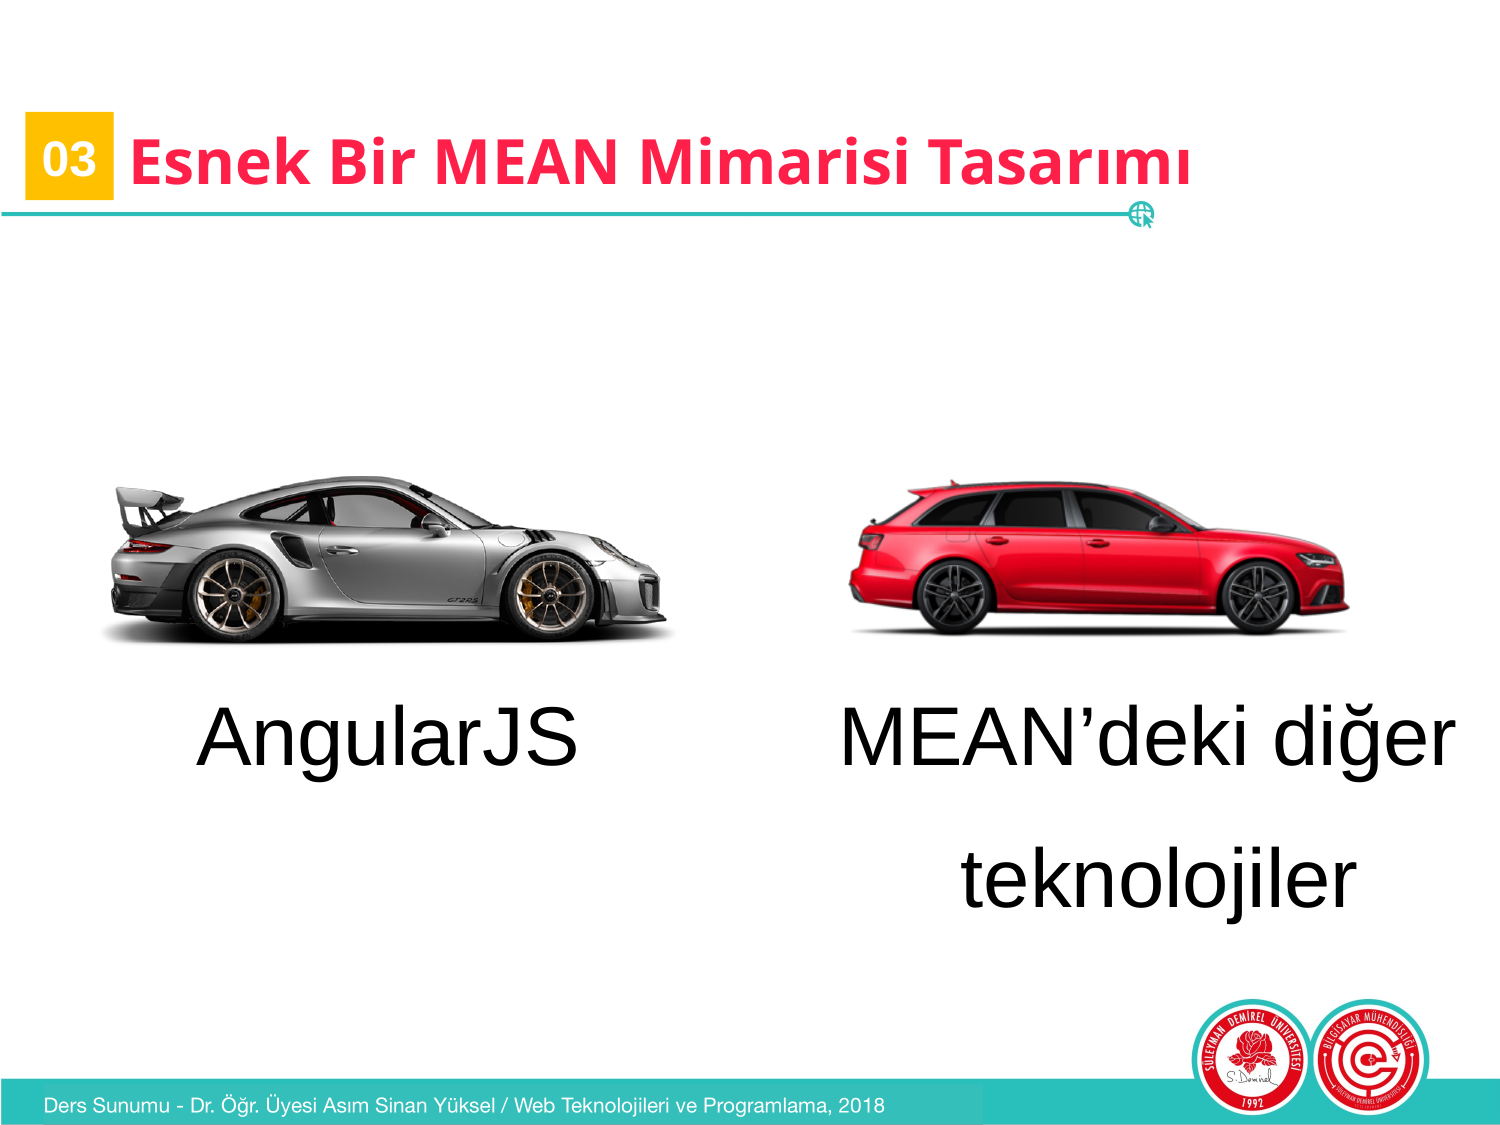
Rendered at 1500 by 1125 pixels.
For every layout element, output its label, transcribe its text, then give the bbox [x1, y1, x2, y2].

text_box AngularJS [181, 710, 595, 790]
title Esnek Bir MEAN Mimarisi Tasarımı [113, 113, 1263, 205]
text_box 03 [25, 111, 114, 201]
picture [0, 0, 1500, 1125]
text_box MEAN’deki diğer teknolojiler [823, 674, 1497, 932]
